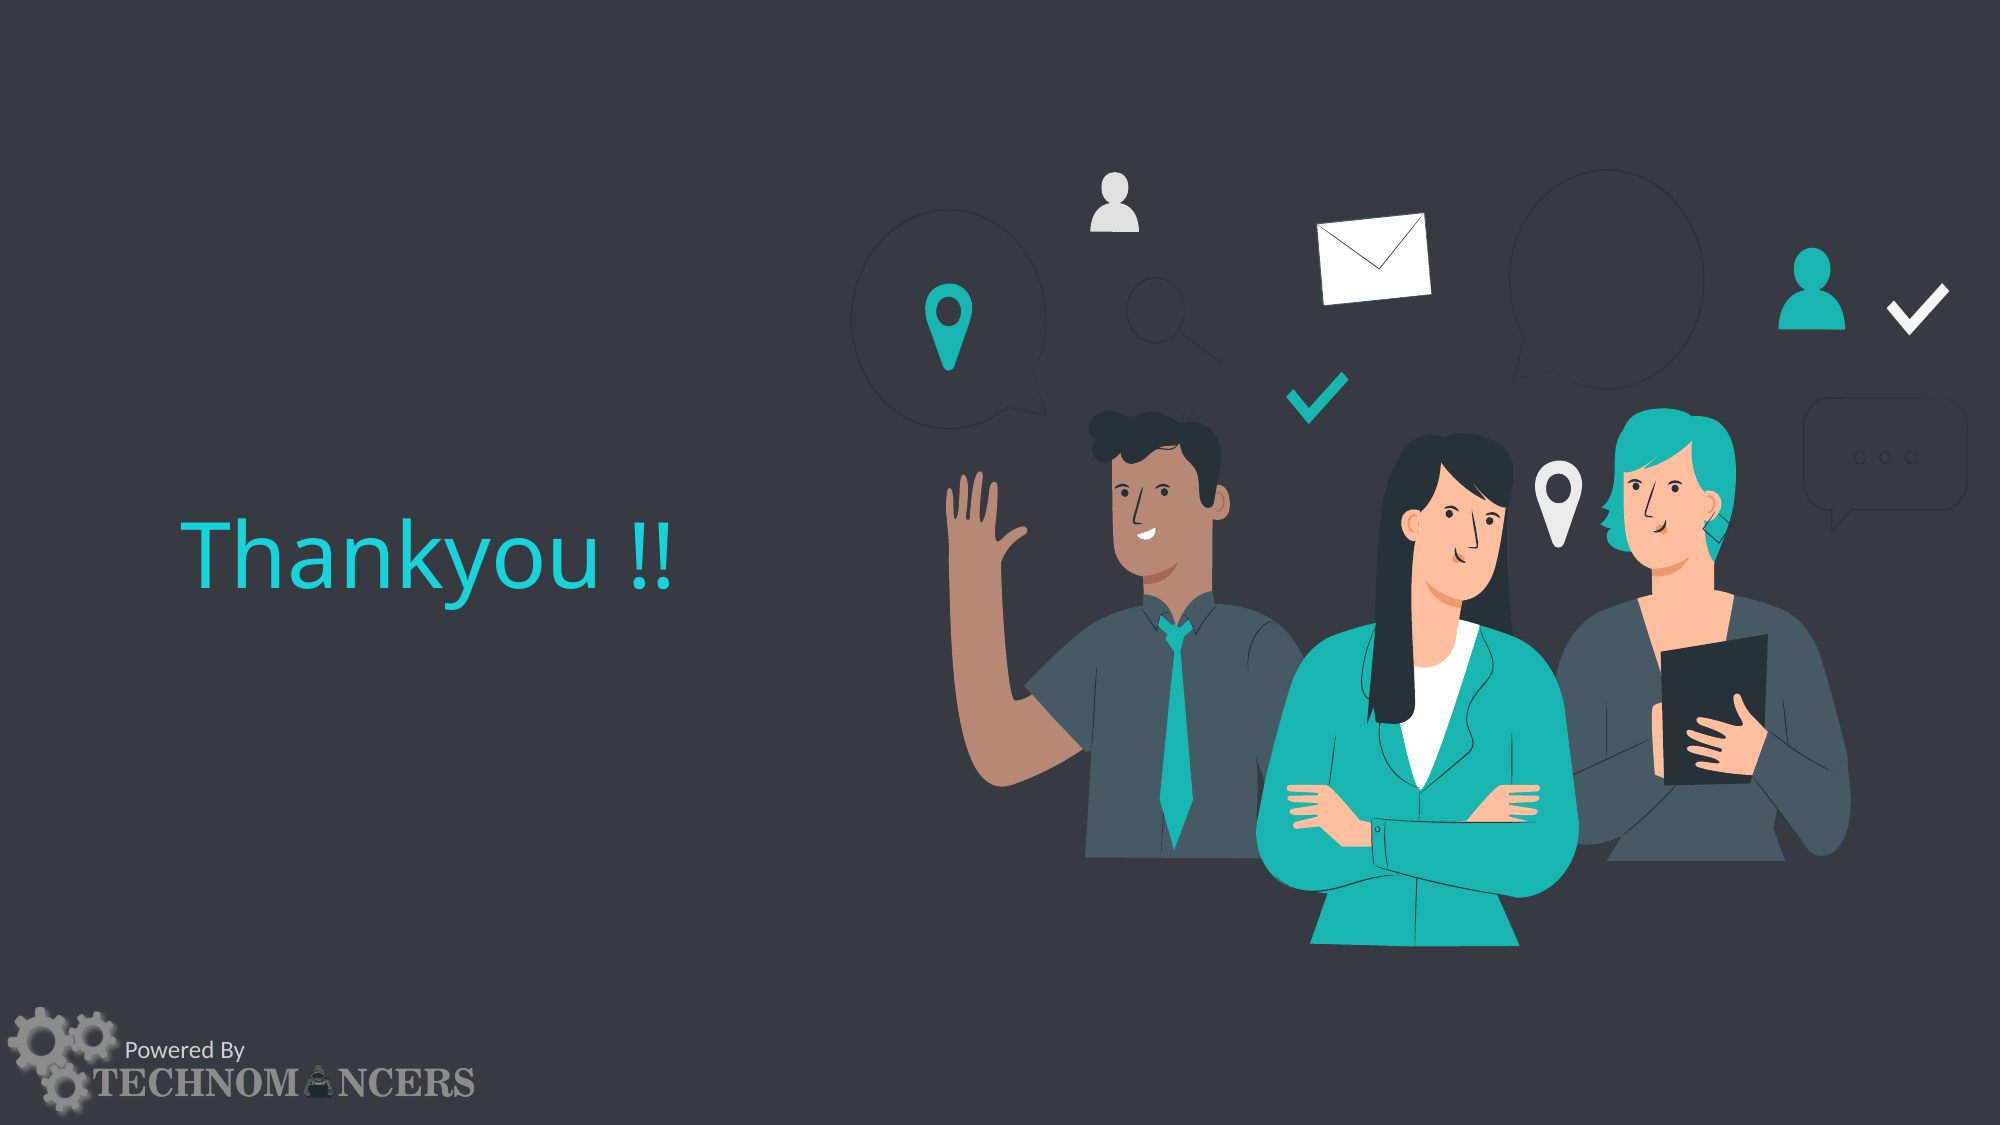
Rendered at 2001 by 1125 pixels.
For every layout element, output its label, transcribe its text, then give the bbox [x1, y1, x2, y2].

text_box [0, 959, 476, 1125]
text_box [829, 169, 1968, 947]
text_box Thankyou !! [165, 489, 749, 615]
